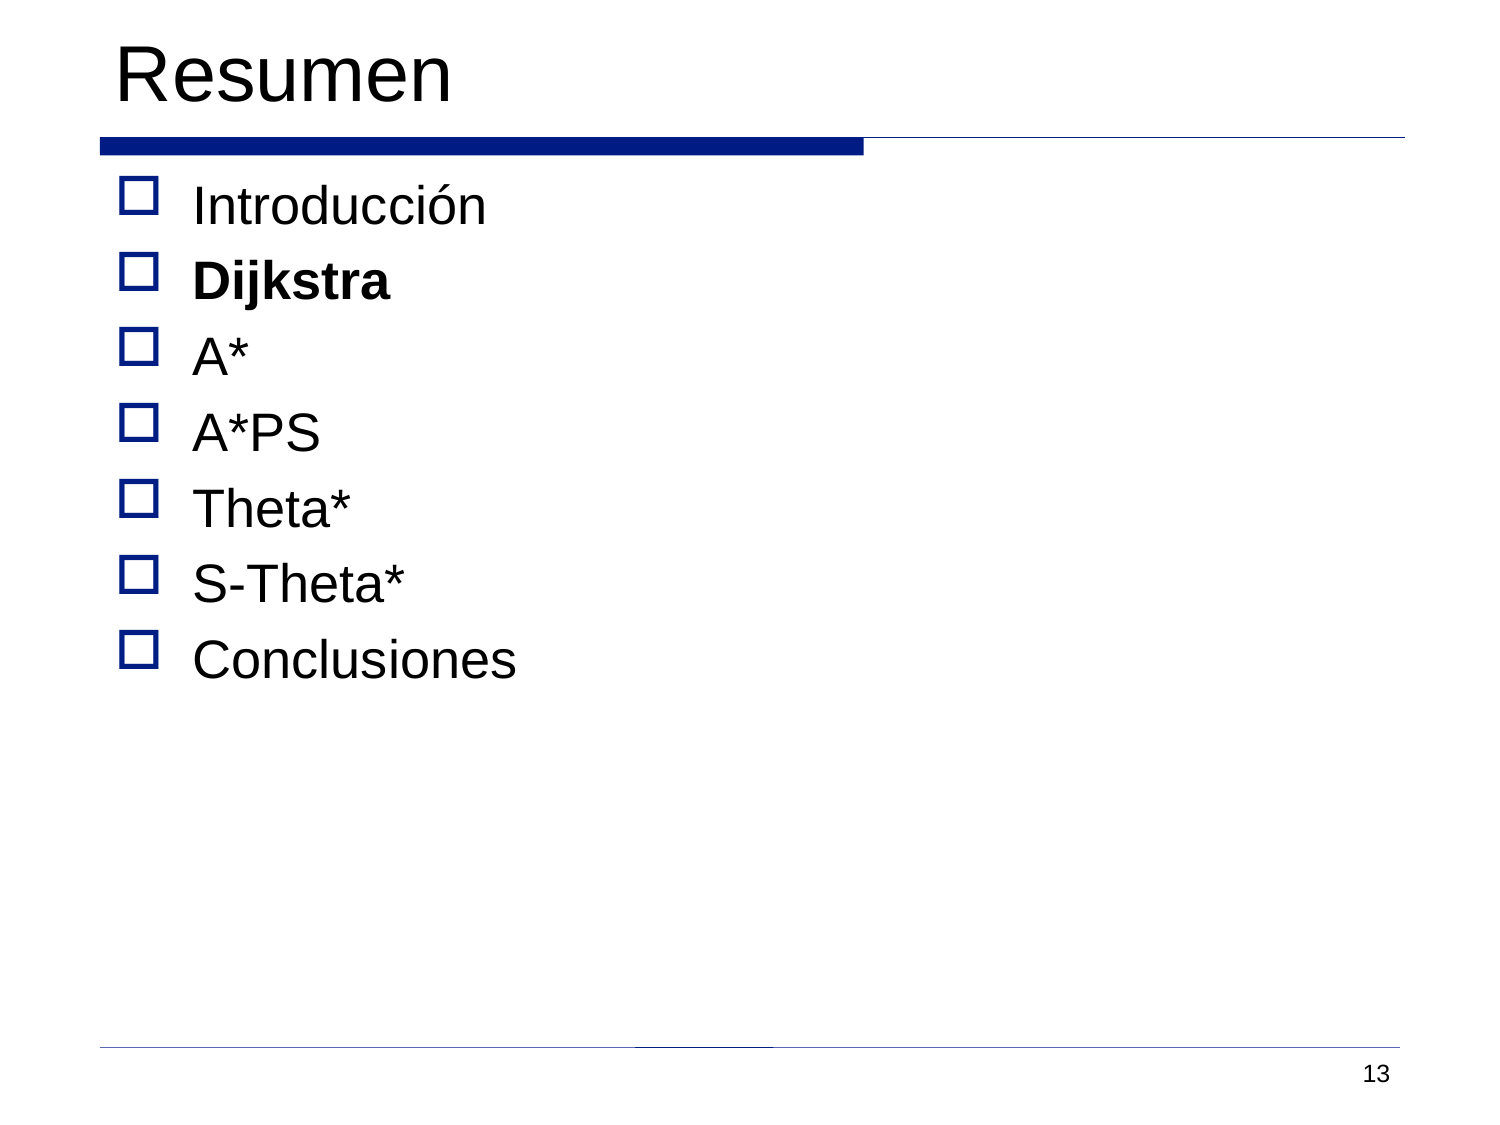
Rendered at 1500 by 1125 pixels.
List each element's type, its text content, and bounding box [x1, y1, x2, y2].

list Introducción Dijkstra A* A*PS Theta* S-Theta* Conclusiones [99, 162, 1413, 1013]
title Resumen [99, 24, 1413, 125]
